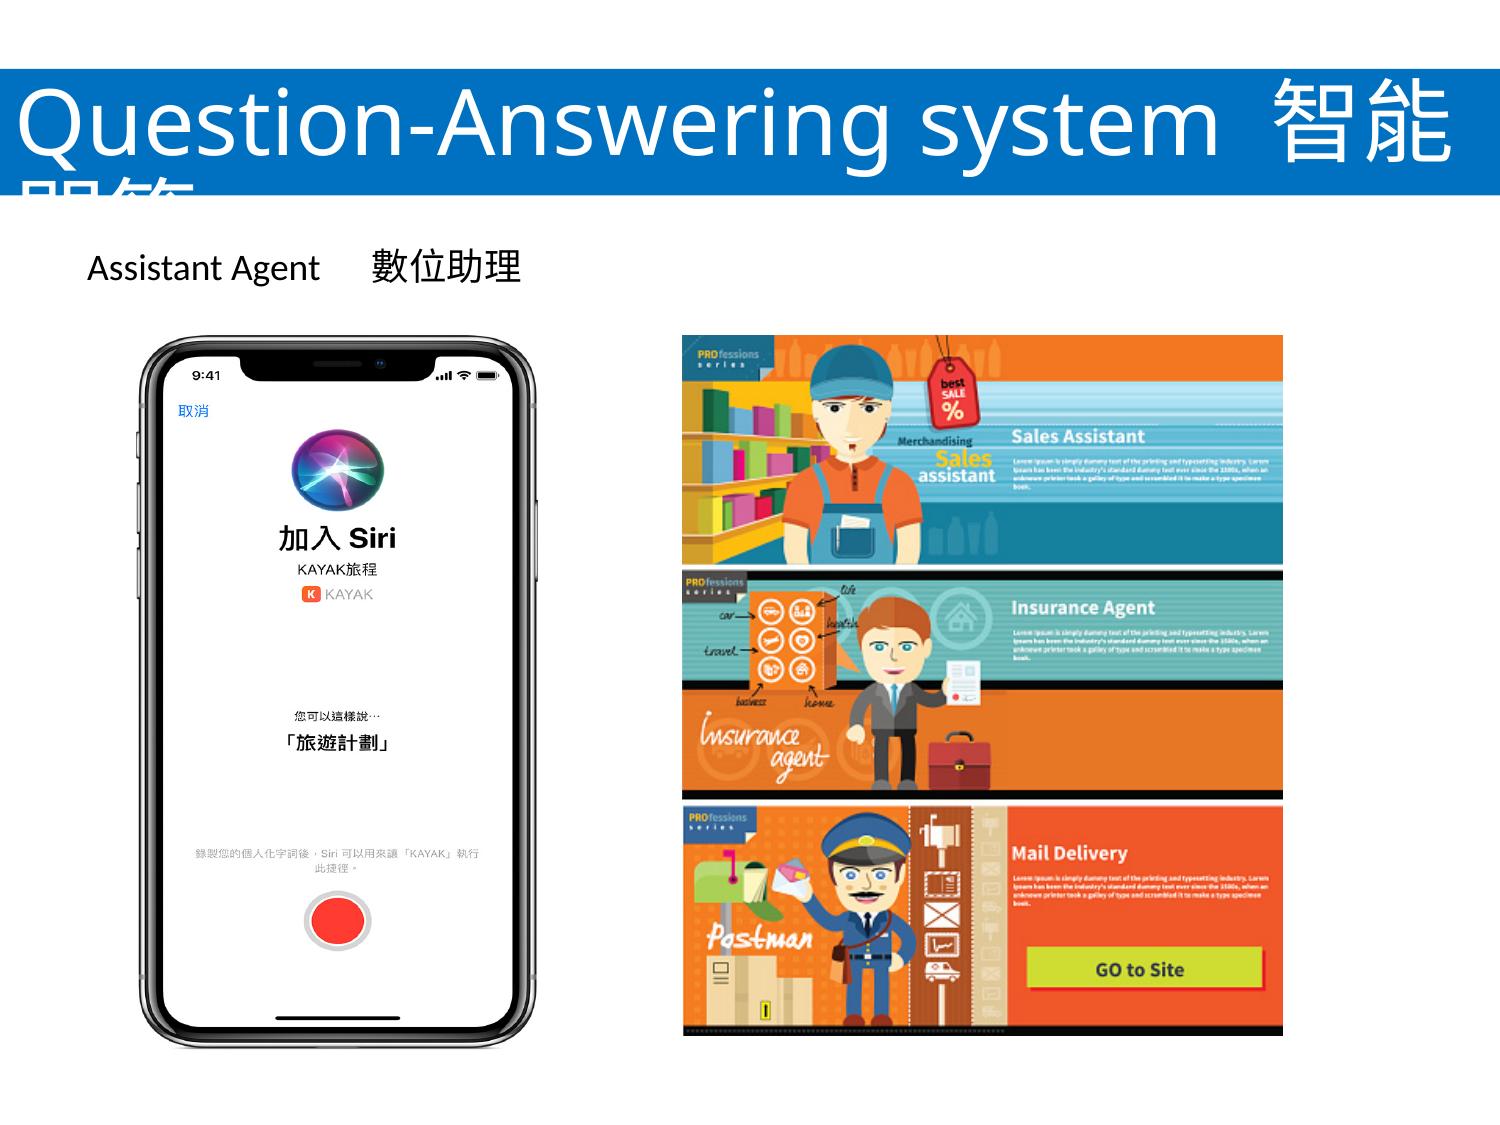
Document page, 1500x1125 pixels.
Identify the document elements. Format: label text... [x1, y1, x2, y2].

text_box 數位助理 [357, 235, 537, 295]
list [682, 335, 1283, 1036]
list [136, 335, 538, 1050]
text_box Question-Answering system 智能問答 [0, 68, 1500, 196]
text_box Assistant Agent [72, 235, 336, 295]
